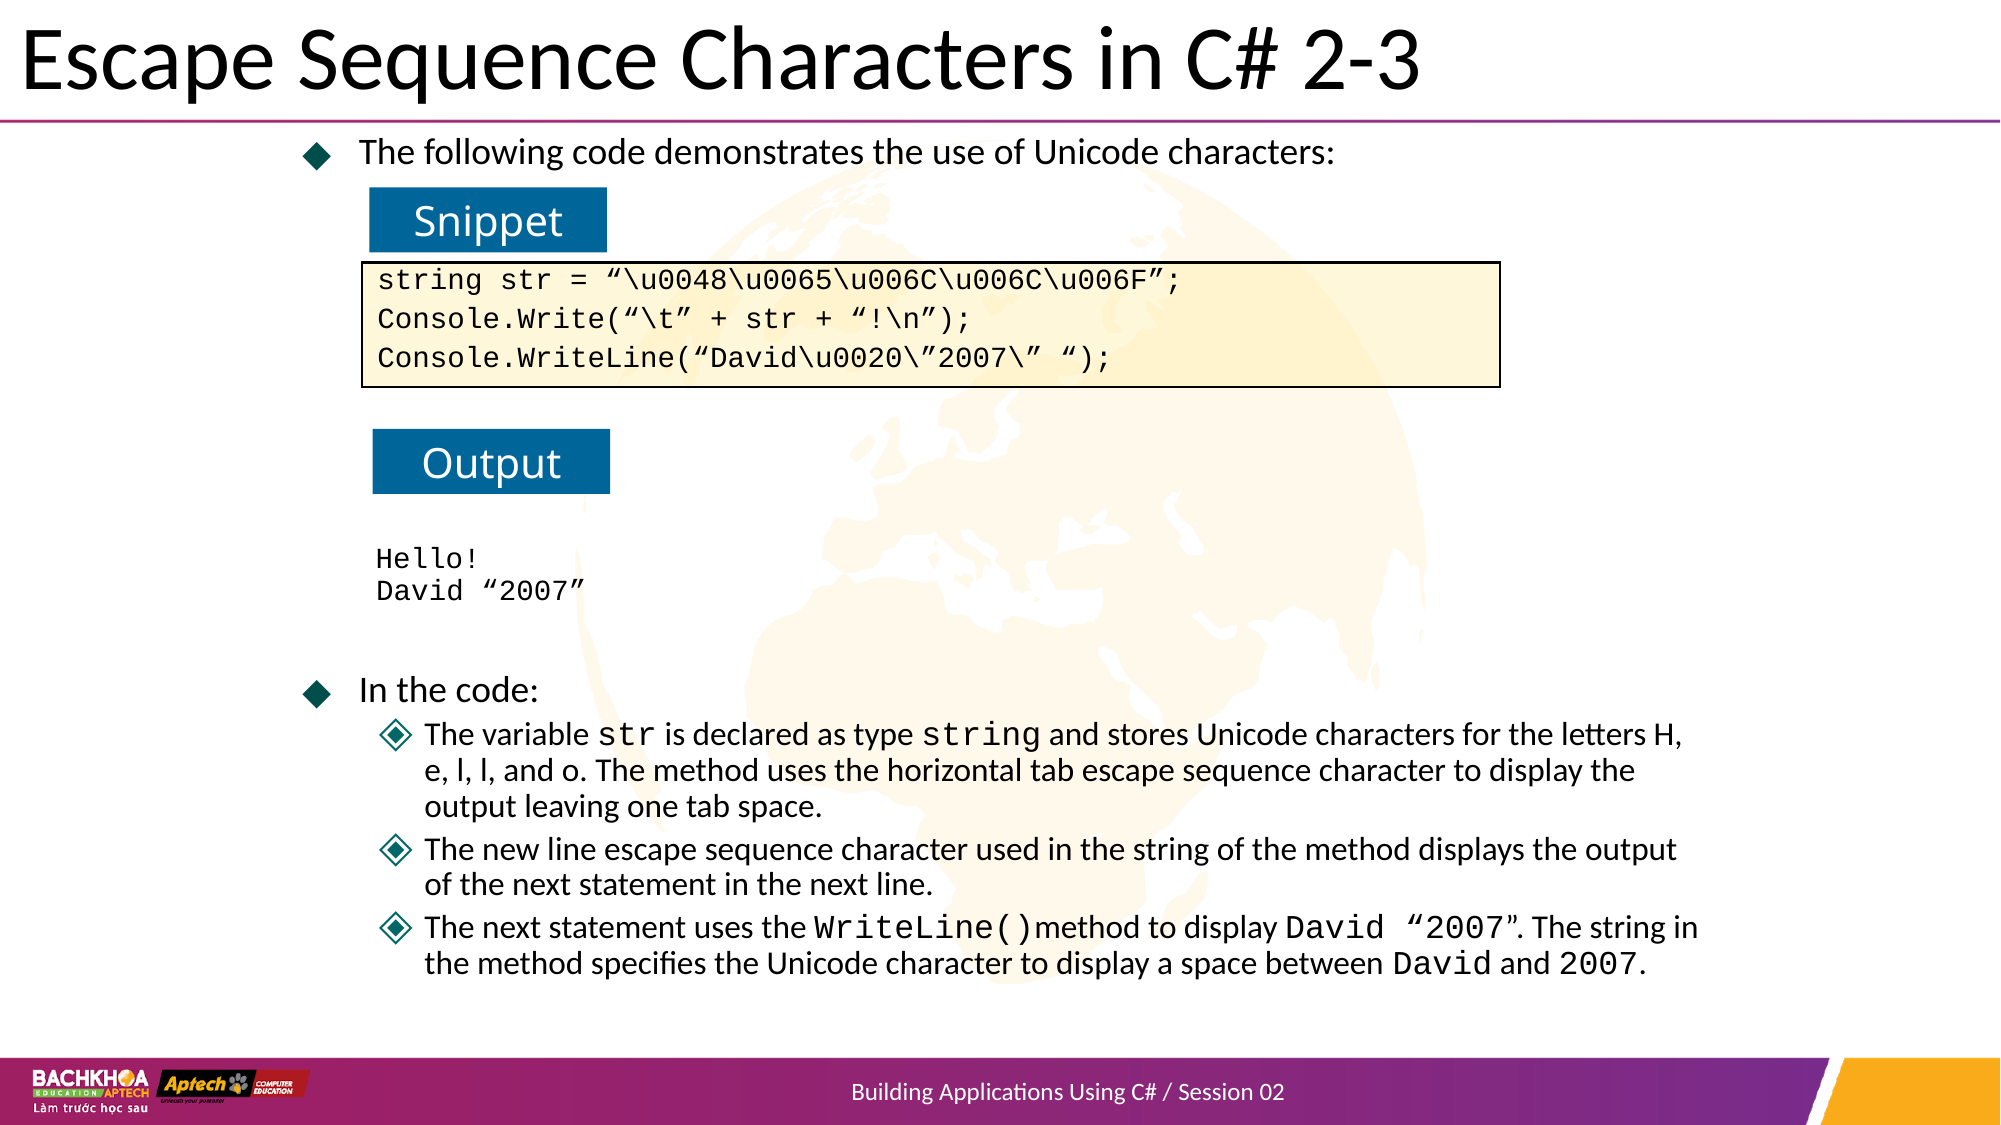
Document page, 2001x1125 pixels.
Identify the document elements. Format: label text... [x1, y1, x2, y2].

text_box string str = “\u0048\u0065\u006C\u006C\u006F”; Console.Write(“\t” + str + “!\n”); Console.WriteLine(“David\u0020\”2007\” “); [362, 262, 1500, 388]
text_box Output [372, 428, 611, 494]
text_box The following code demonstrates the use of Unicode characters: Hello! David “2007” In the code: The variable str is declared as type string and stores Unicode characters for the letters H, e, l, l, and o. The method uses the horizontal tab escape sequence character to display the output leaving one tab space. The new line escape sequence character used in the string of the method displays the output of the next statement in the next line. The next statement uses the WriteLine()method to display David “2007”. The string in the method specifies the Unicode character to display a space between David and 2007. [287, 124, 1725, 1063]
footer Building Applications Using C# / Session 02 [324, 1060, 1813, 1120]
picture [0, 0, 2001, 1125]
text_box Snippet [369, 187, 607, 253]
title Escape Sequence Characters in C# 2-3 [5, 3, 1993, 116]
